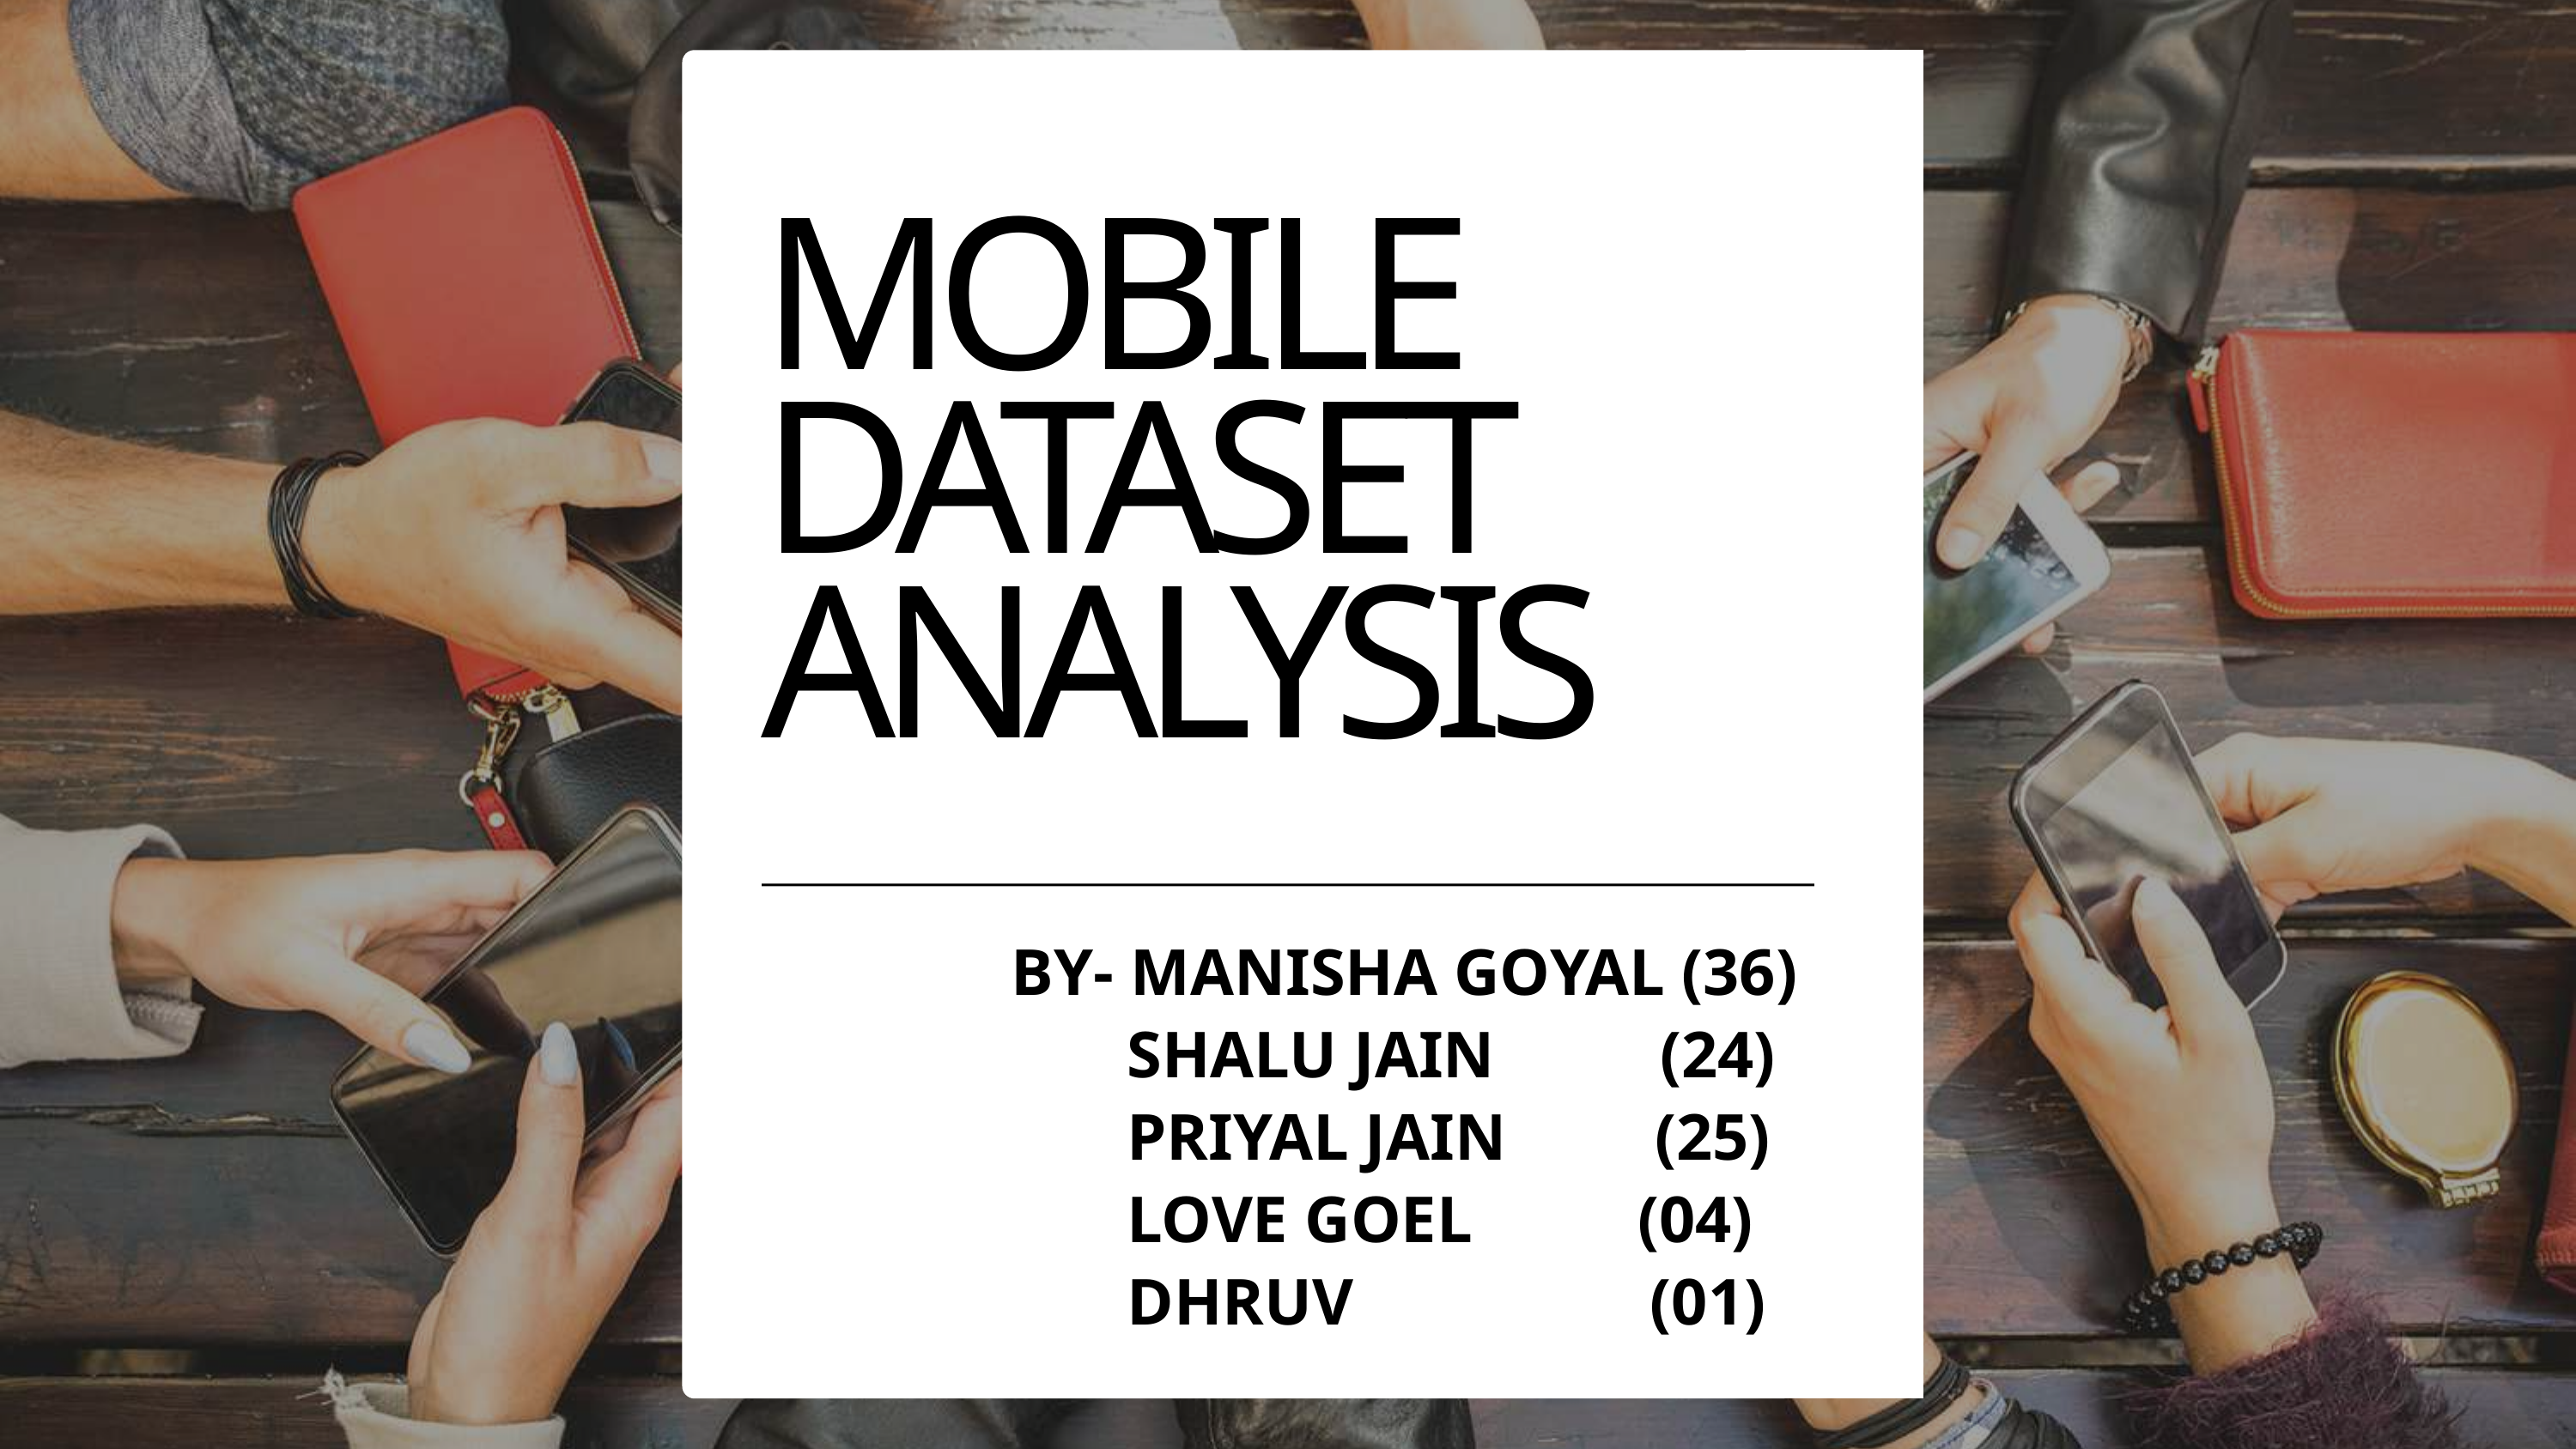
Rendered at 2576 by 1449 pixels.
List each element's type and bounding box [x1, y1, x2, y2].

text_box [0, 0, 2576, 1449]
text_box [682, 50, 1924, 1399]
